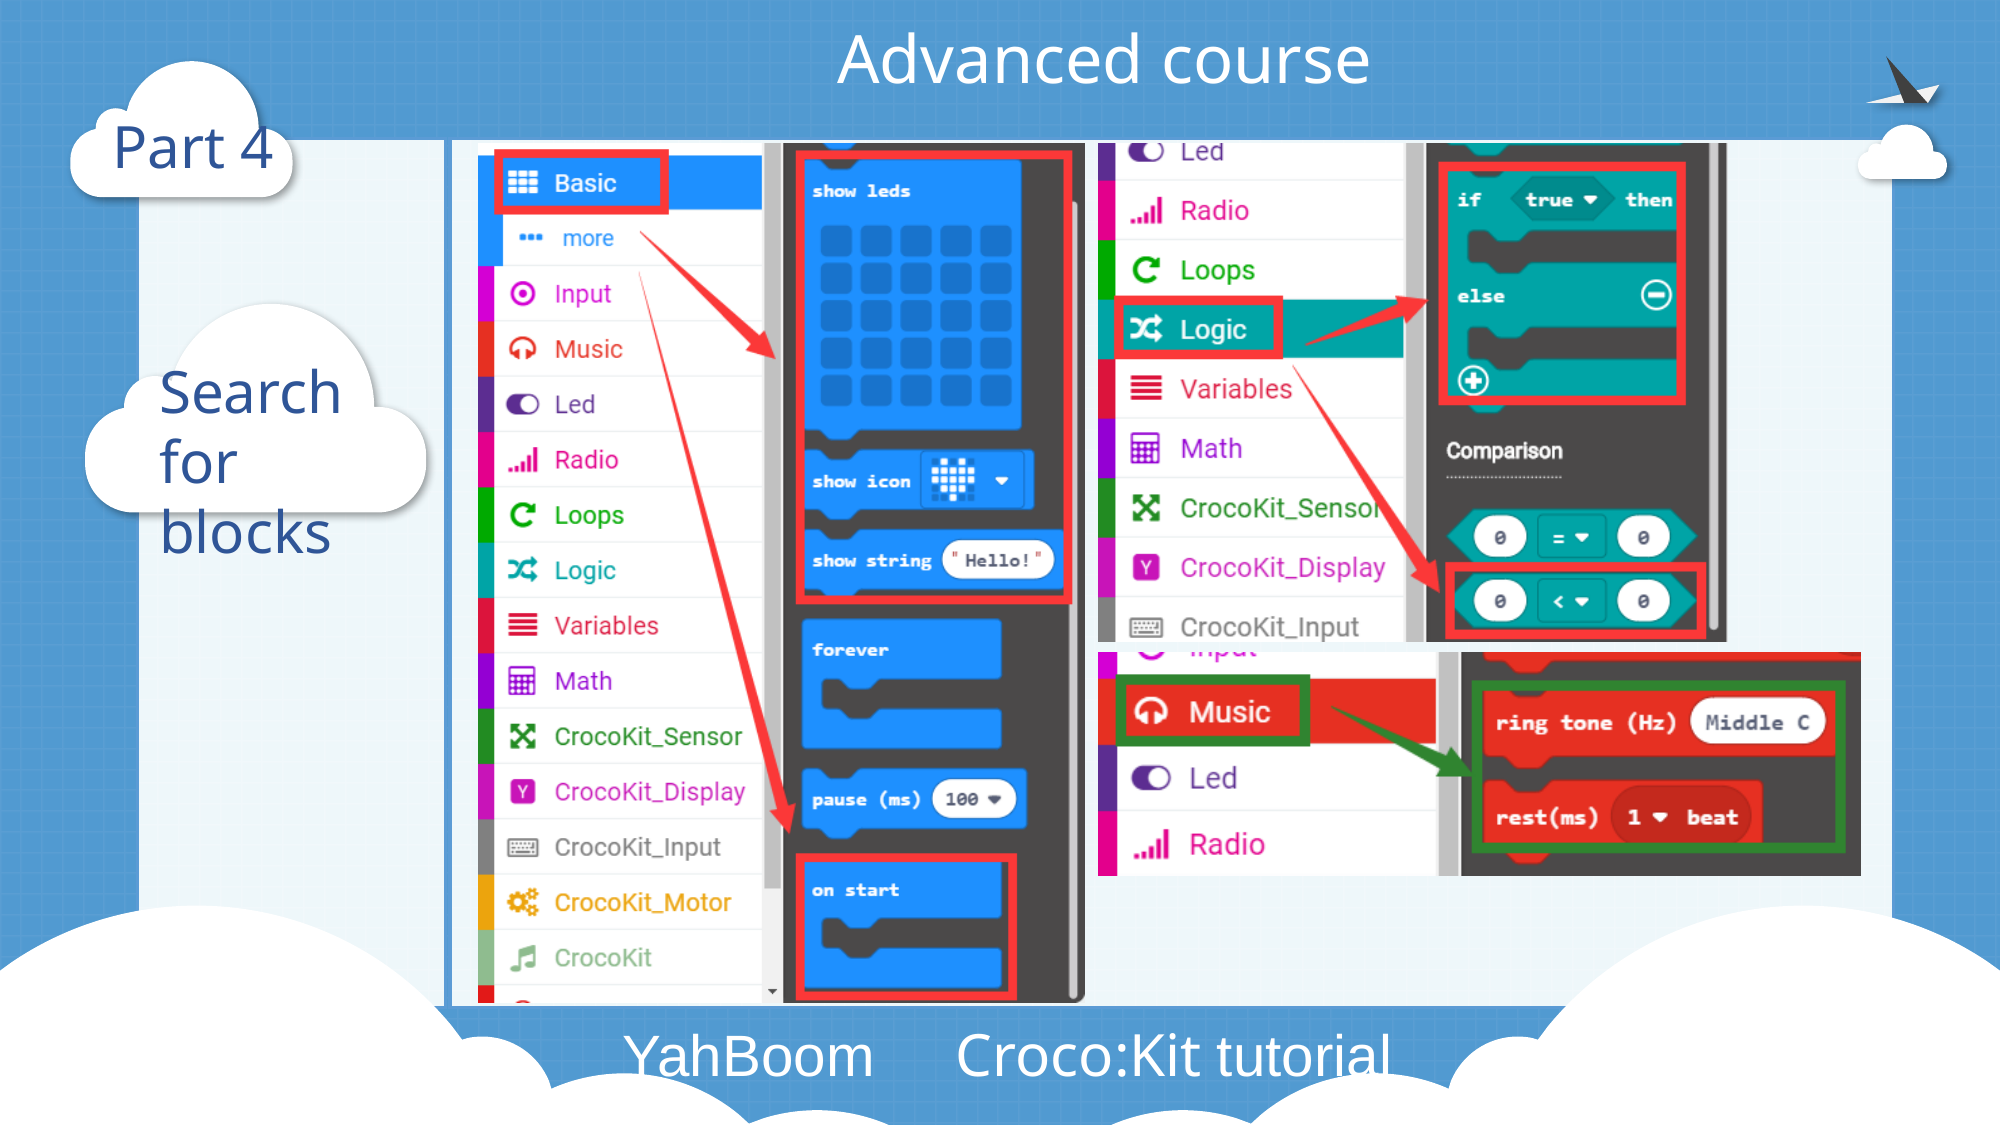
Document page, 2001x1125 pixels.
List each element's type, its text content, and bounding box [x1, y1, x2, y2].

picture [1098, 652, 1861, 876]
text_box Part 4 [97, 103, 289, 188]
text_box [84, 376, 144, 514]
text_box Advanced course [735, 31, 1475, 103]
text_box YahBoom Croco:Kit tutorial [0, 978, 886, 1125]
text_box YahBoom Croco:Kit tutorial [1113, 978, 2000, 1125]
picture [1098, 143, 1728, 642]
picture [478, 143, 1085, 1003]
text_box Search for blocks [144, 347, 427, 573]
text_box [185, 302, 357, 347]
